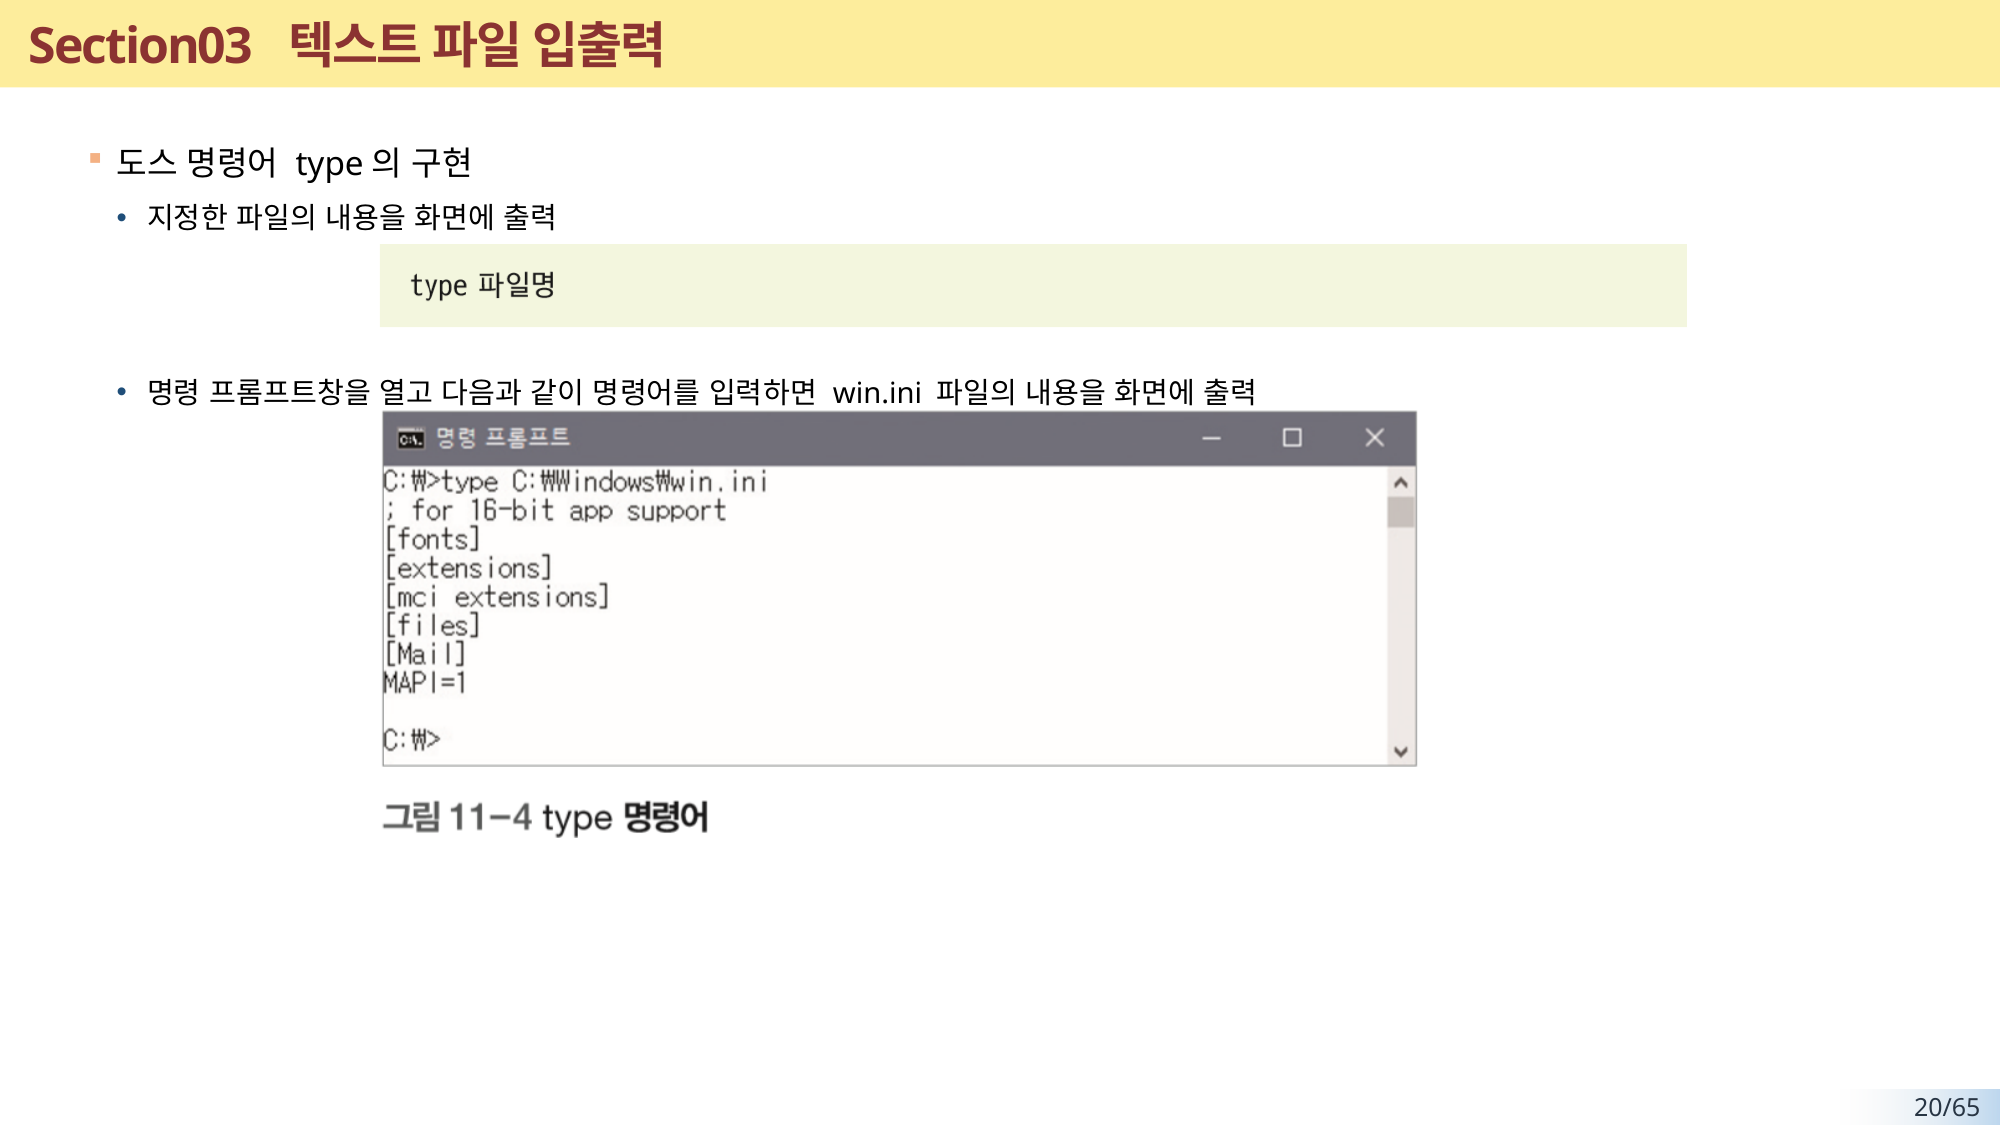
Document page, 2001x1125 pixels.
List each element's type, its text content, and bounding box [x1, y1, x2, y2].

list 도스 명령어 type의 구현 지정한 파일의 내용을 화면에 출력 명령 프롬프트창을 열고 다음과 같이 명령어를 입력하면 win.ini 파일의 내용을 화면에 출력 [13, 126, 1975, 1057]
title Section03 텍스트 파일 입출력 [13, 8, 1717, 87]
picture [379, 408, 1421, 838]
picture [379, 244, 1687, 329]
